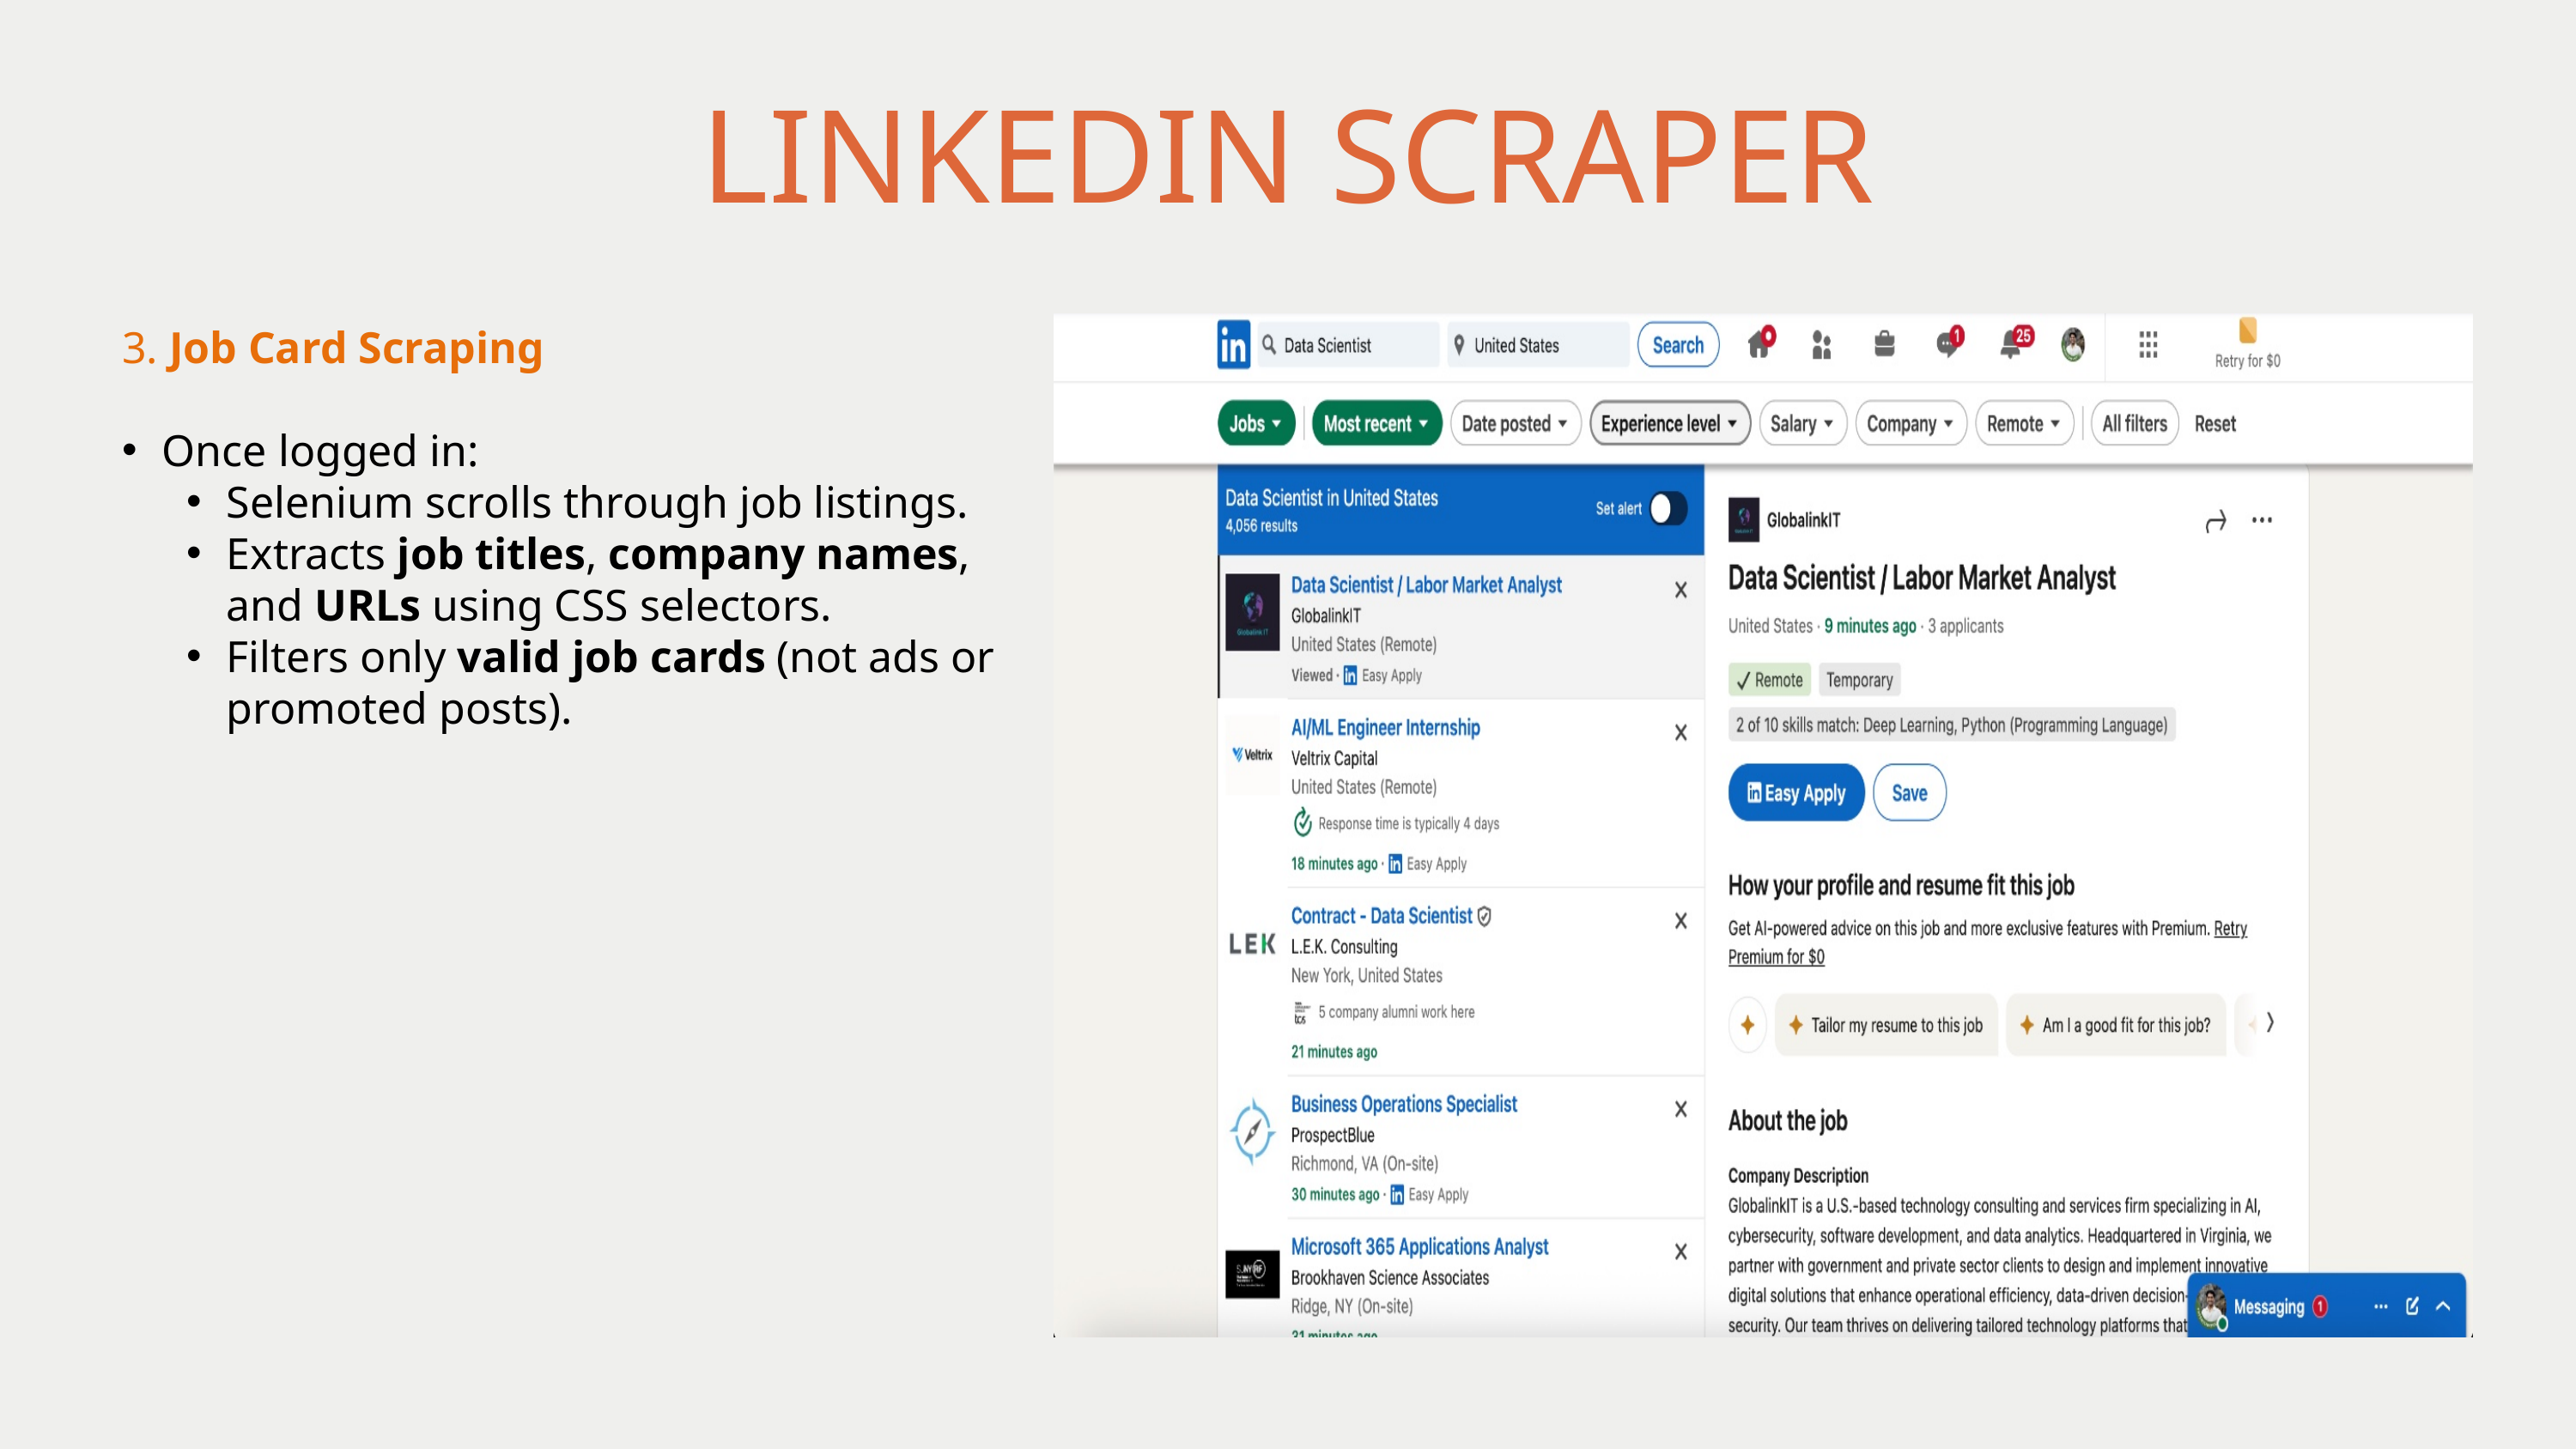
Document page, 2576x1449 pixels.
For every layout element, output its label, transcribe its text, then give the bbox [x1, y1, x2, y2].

picture [1054, 313, 2473, 1337]
text_box 3. Job Card Scraping Once logged in: Selenium scrolls through job listings. Extracts job titles, company names, and URLs using CSS selectors. Filters only valid job cards (not ads or promoted posts). [109, 313, 1052, 825]
text_box LINKEDIN SCRAPER [0, 0, 2576, 235]
